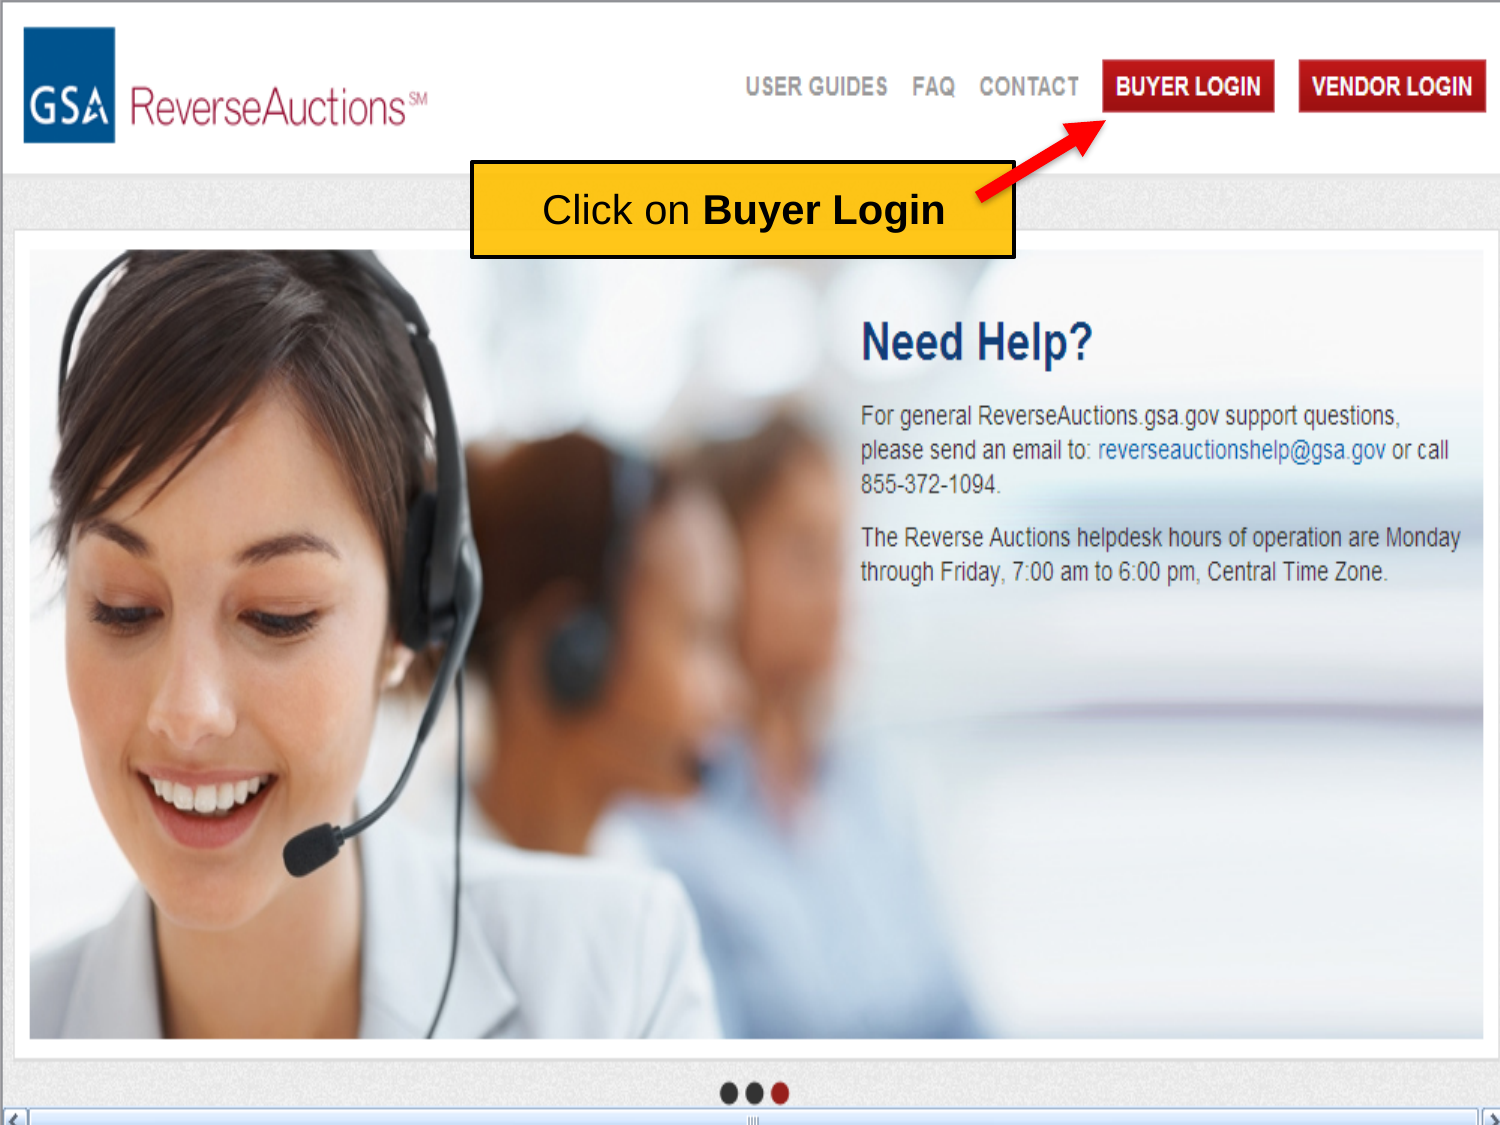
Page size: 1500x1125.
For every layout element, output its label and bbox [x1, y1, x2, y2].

text_box [472, 161, 1015, 258]
picture [0, 0, 1500, 1125]
text_box [978, 119, 1107, 198]
